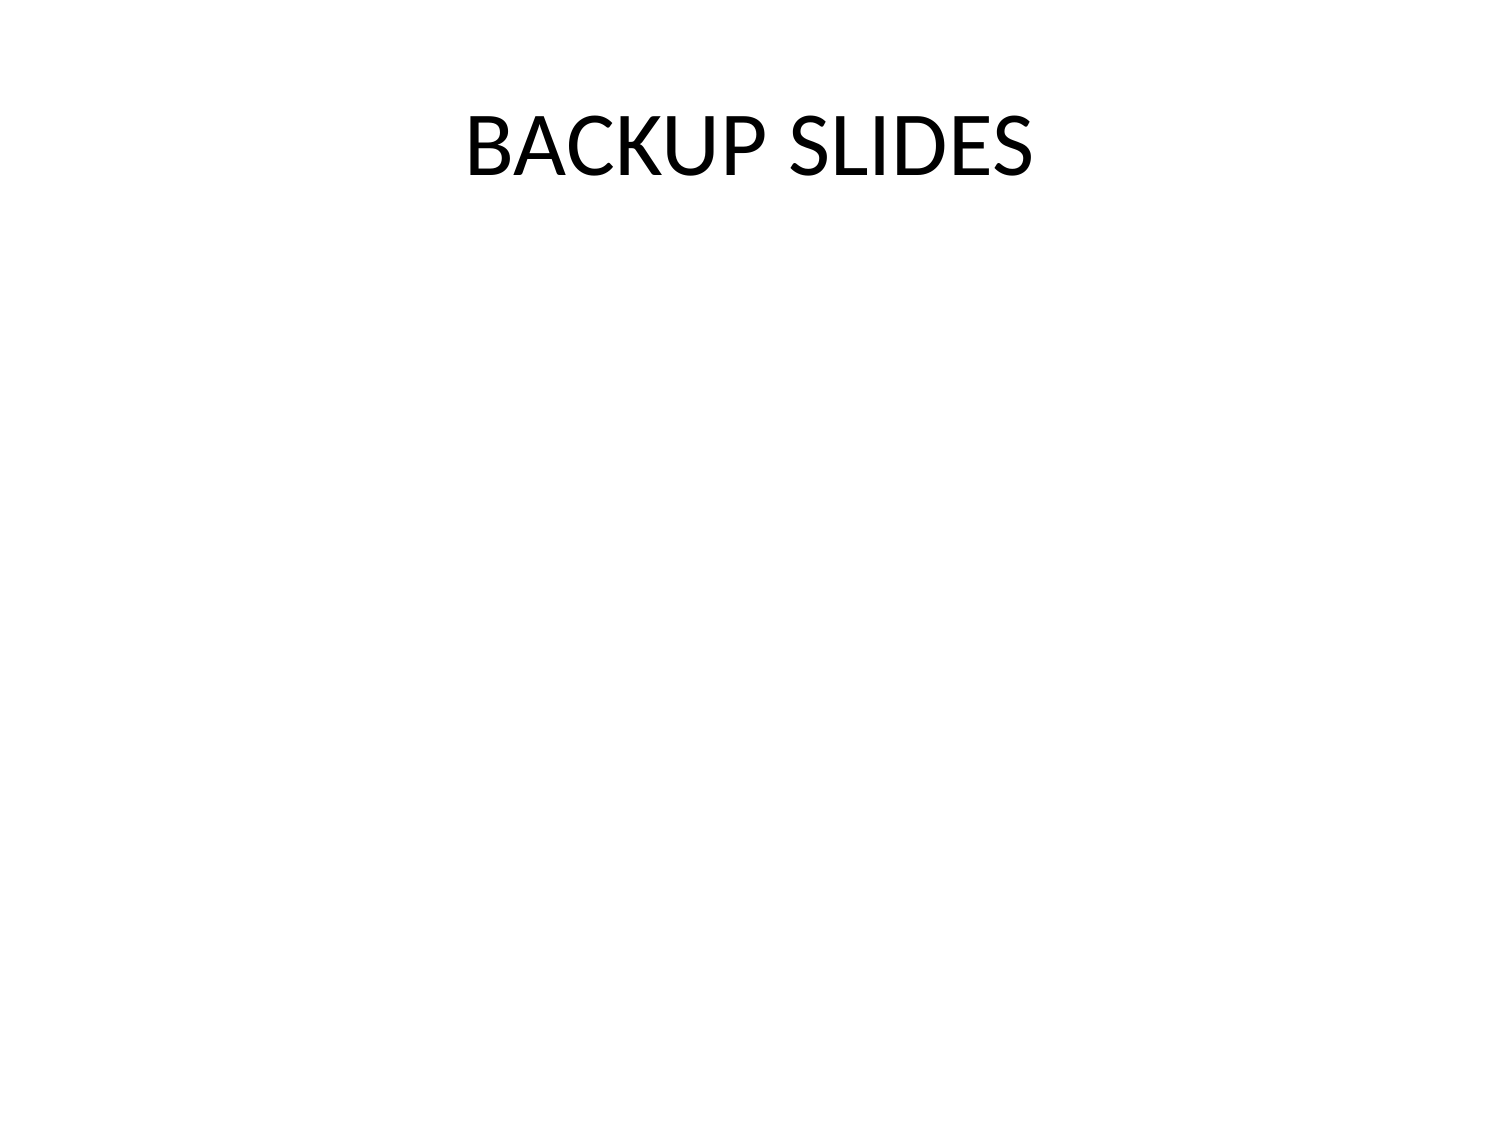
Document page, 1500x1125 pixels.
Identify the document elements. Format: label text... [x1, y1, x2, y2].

title BACKUP SLIDES [75, 45, 1425, 233]
